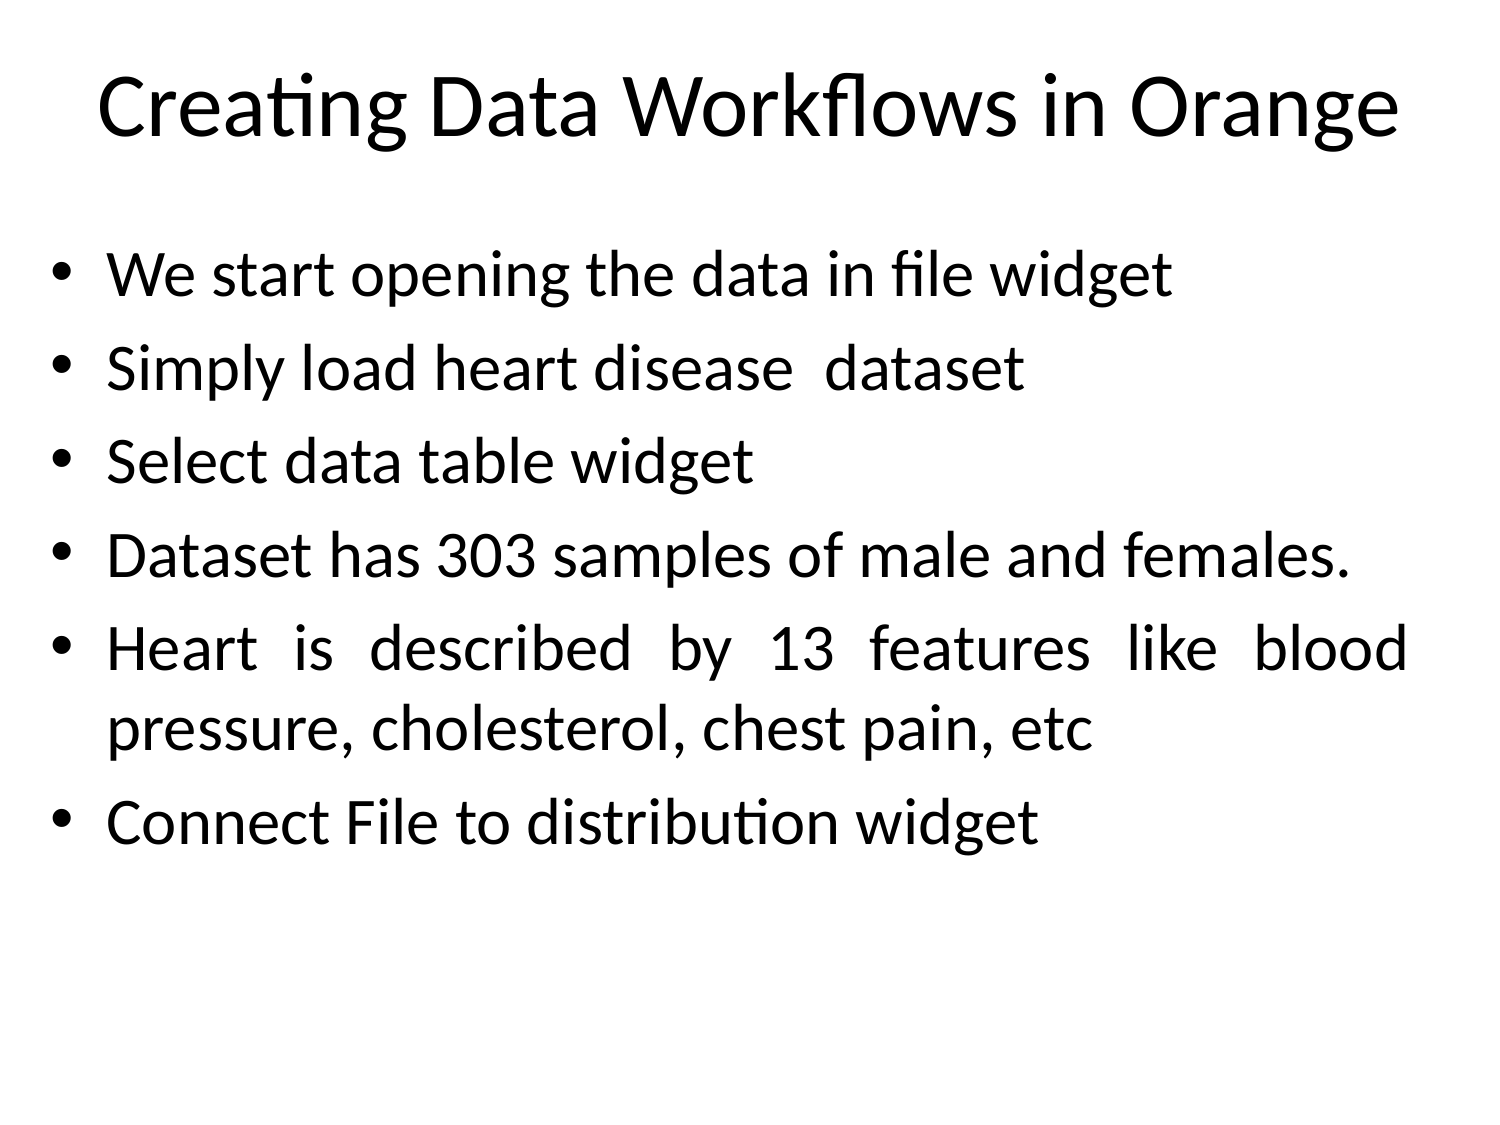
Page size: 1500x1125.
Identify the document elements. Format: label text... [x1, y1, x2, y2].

list We start opening the data in file widget Simply load heart disease dataset Select data table widget Dataset has 303 samples of male and females. Heart is described by 13 features like blood pressure, cholesterol, chest pain, etc Connect File to distribution widget [35, 222, 1425, 1102]
title Creating Data Workflows in Orange [75, 0, 1425, 200]
